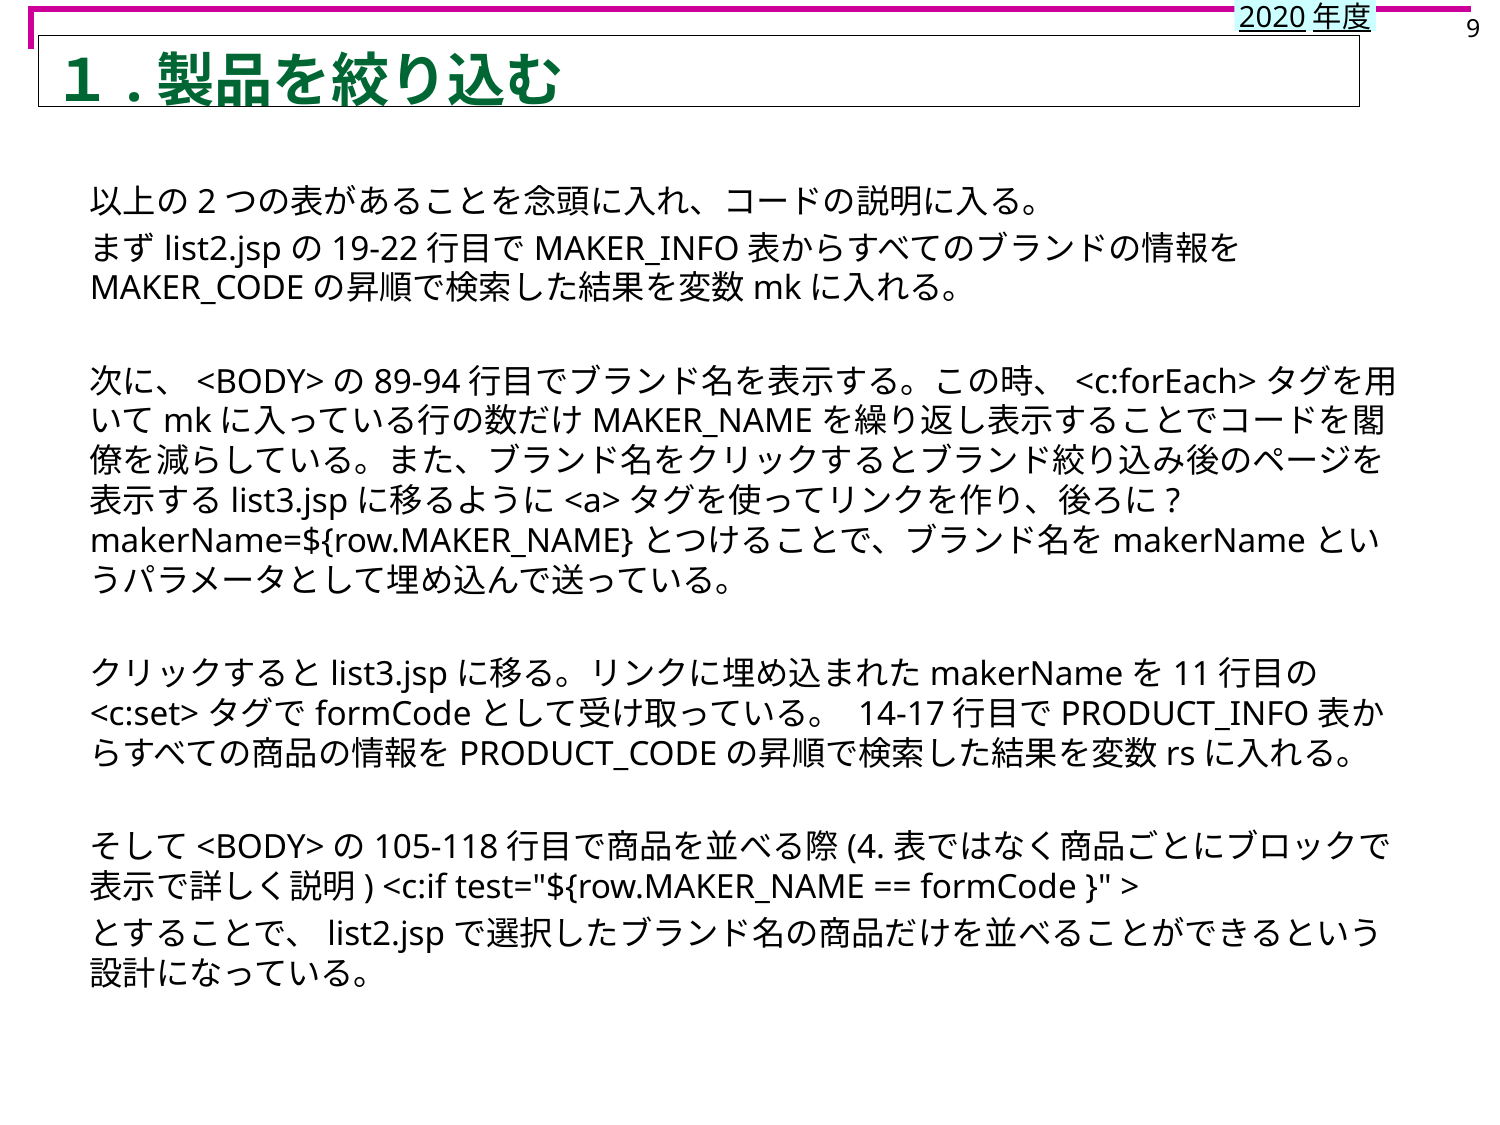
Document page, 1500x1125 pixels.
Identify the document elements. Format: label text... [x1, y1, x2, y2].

slide_number 9 [1372, 12, 1496, 55]
title １.製品を絞り込む [38, 35, 1360, 107]
list 以上の2つの表があることを念頭に入れ、コードの説明に入る。 まずlist2.jspの19-22行目でMAKER_INFO表からすべてのブランドの情報をMAKER_CODEの昇順で検索した結果を変数mkに入れる。 次に、<BODY>の89-94行目でブランド名を表示する。この時、<c:forEach>タグを用いてmkに入っている行の数だけMAKER_NAMEを繰り返し表示することでコードを閣僚を減らしている。また、ブランド名をクリックするとブランド絞り込み後のページを表示するlist3.jspに移るように<a>タグを使ってリンクを作り、後ろに?makerName=${row.MAKER_NAME}とつけることで、ブランド名をmakerNameというパラメータとして埋め込んで送っている。 クリックするとlist3.jspに移る。リンクに埋め込まれたmakerNameを11行目の<c:set>タグでformCodeとして受け取っている。 14-17行目でPRODUCT_INFO表からすべての商品の情報をPRODUCT_CODEの昇順で検索した結果を変数rsに入れる。 そして<BODY>の105-118行目で商品を並べる際(4.表ではなく商品ごとにブロックで表示で詳しく説明) <c:if test="${row.MAKER_NAME == formCode }" > とすることで、list2.jspで選択したブランド名の商品だけを並べることができるという設計になっている。 [75, 172, 1425, 1089]
